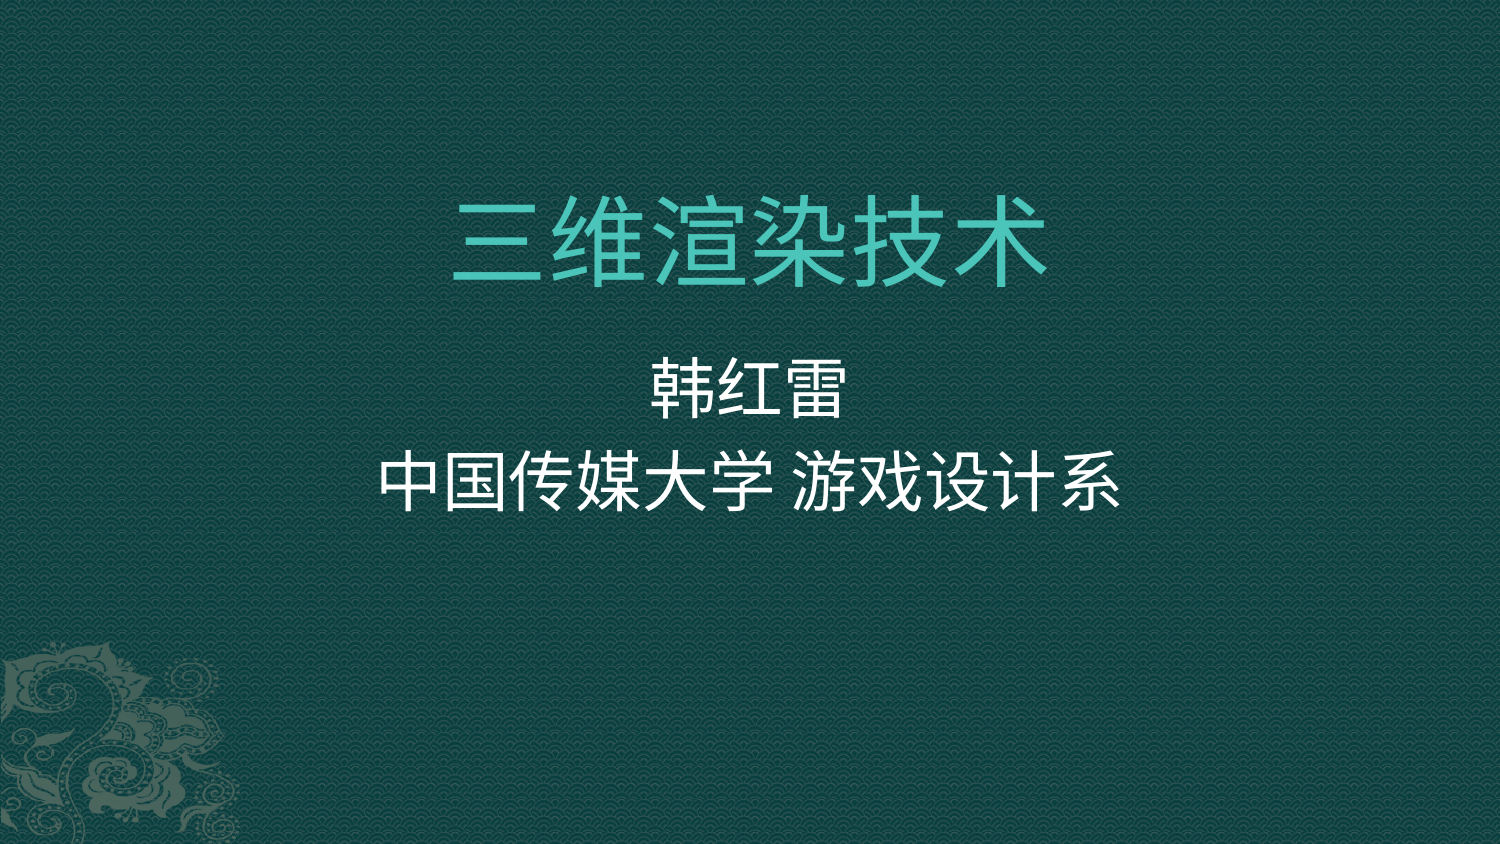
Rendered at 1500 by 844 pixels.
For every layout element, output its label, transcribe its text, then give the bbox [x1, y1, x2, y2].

subtitle 韩红雷 中国传媒大学 游戏设计系 [249, 339, 1251, 554]
title 三维渲染技术 [112, 149, 1388, 331]
